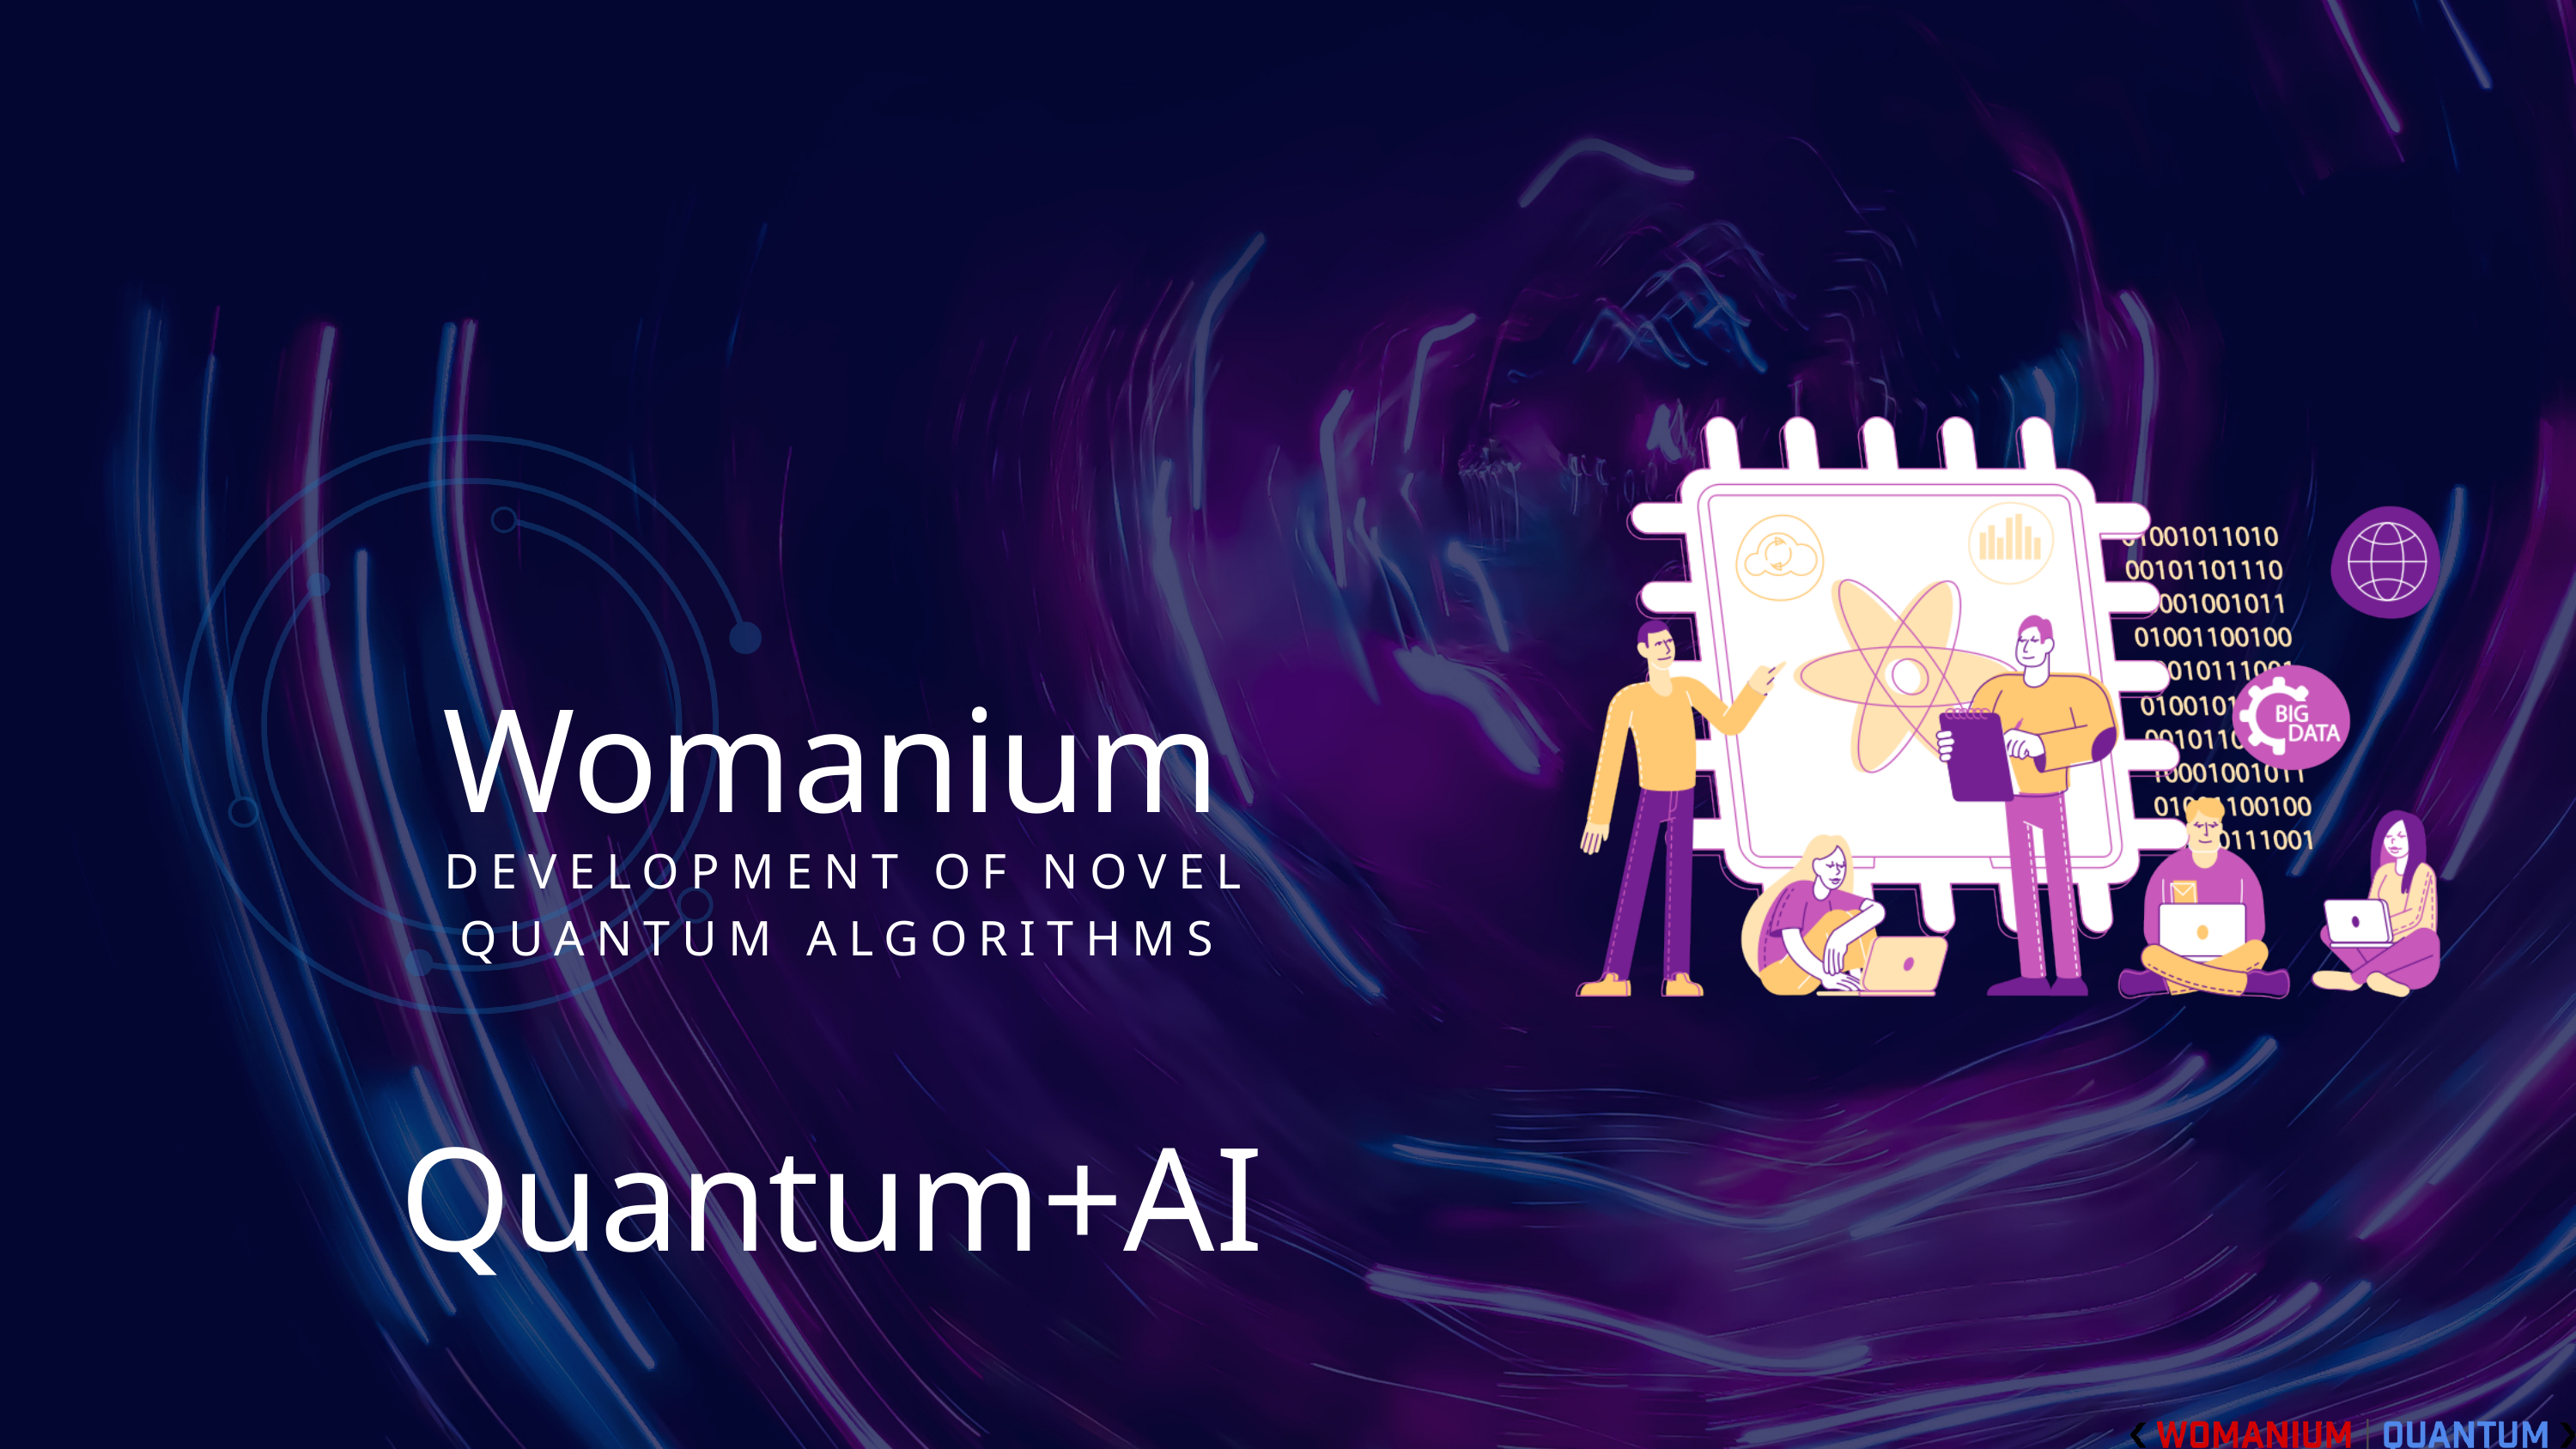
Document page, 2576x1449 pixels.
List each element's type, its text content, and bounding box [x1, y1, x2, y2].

text_box [0, 0, 2576, 1449]
text_box Womanium Quantum+AI [21, 402, 1643, 1280]
text_box [2129, 1419, 2576, 1449]
text_box DEVELOPMENT OF NOVEL QUANTUM ALGORITHMS [343, 831, 1355, 966]
text_box [1576, 416, 2440, 1003]
